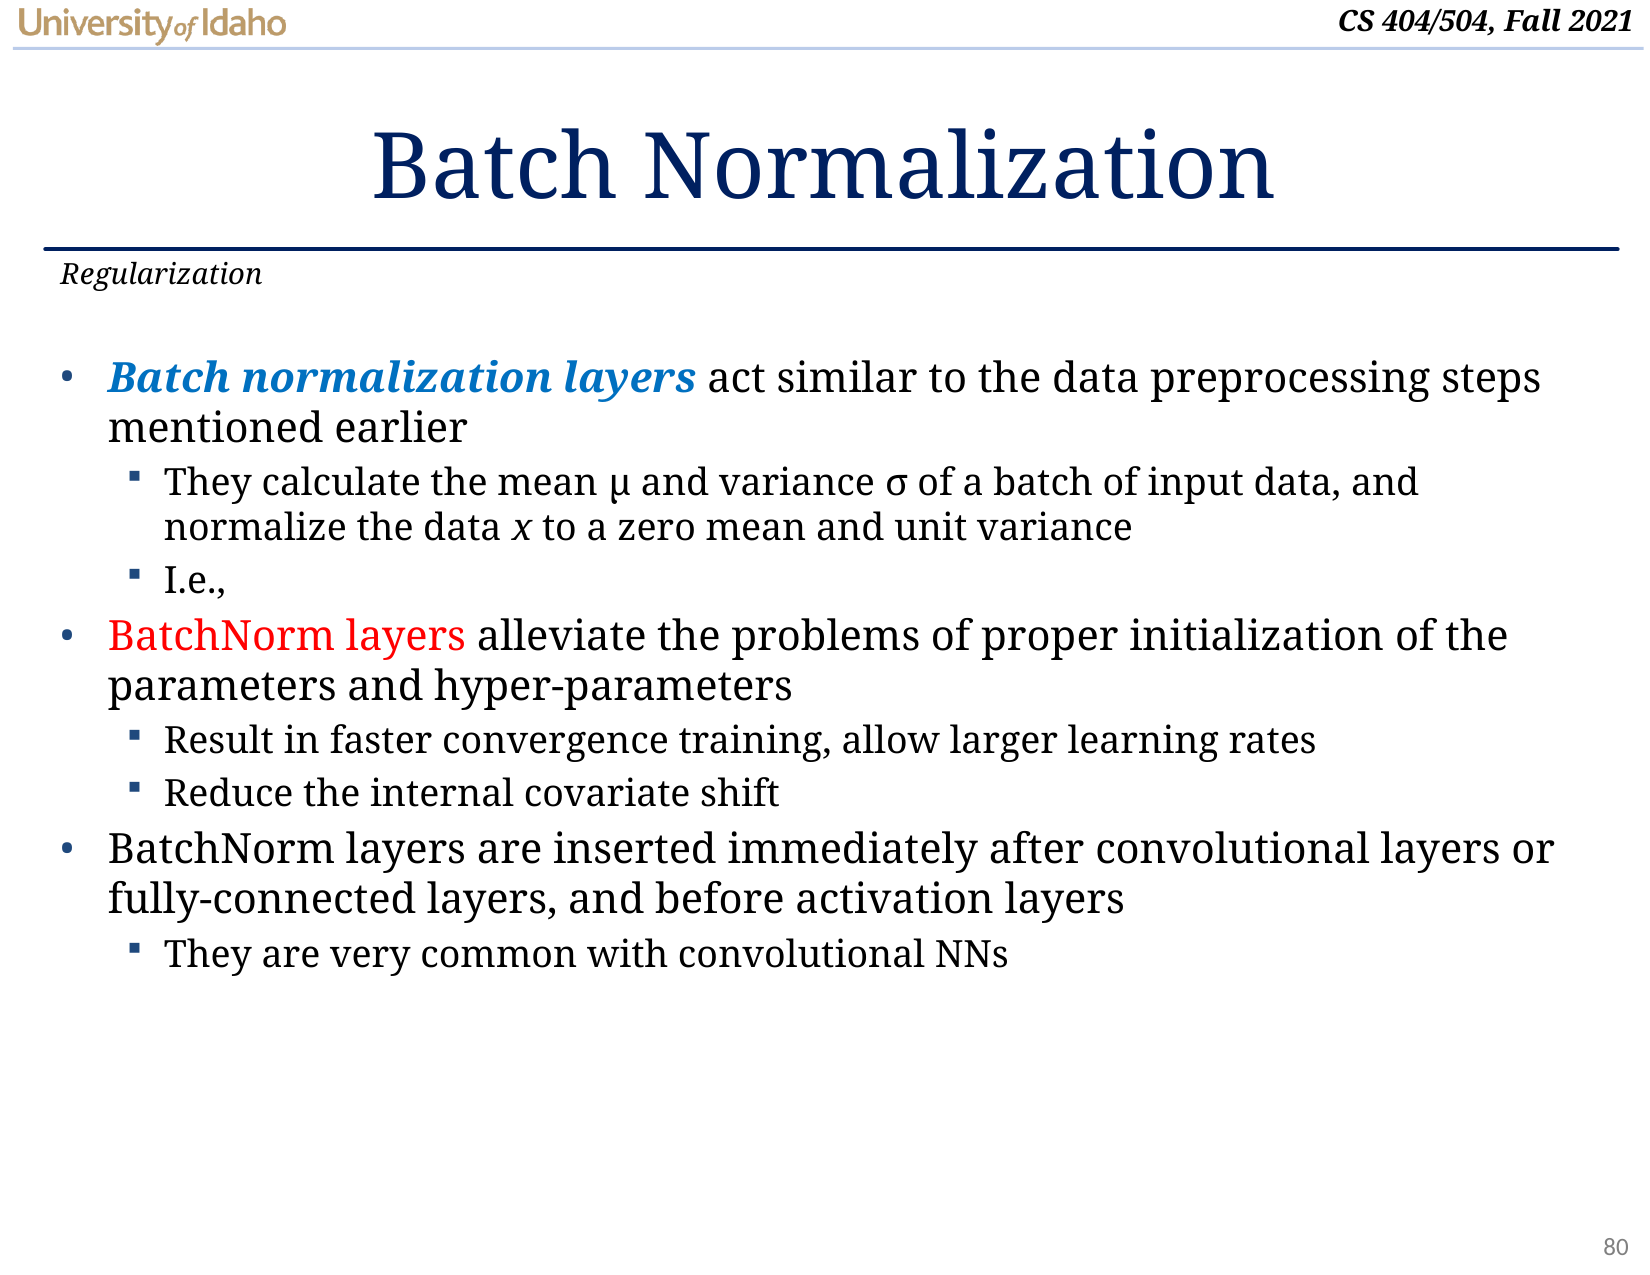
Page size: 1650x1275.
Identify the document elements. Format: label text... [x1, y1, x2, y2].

list Regularization [45, 247, 1062, 306]
title Batch Normalization [0, 75, 1650, 248]
picture [19, 8, 286, 46]
